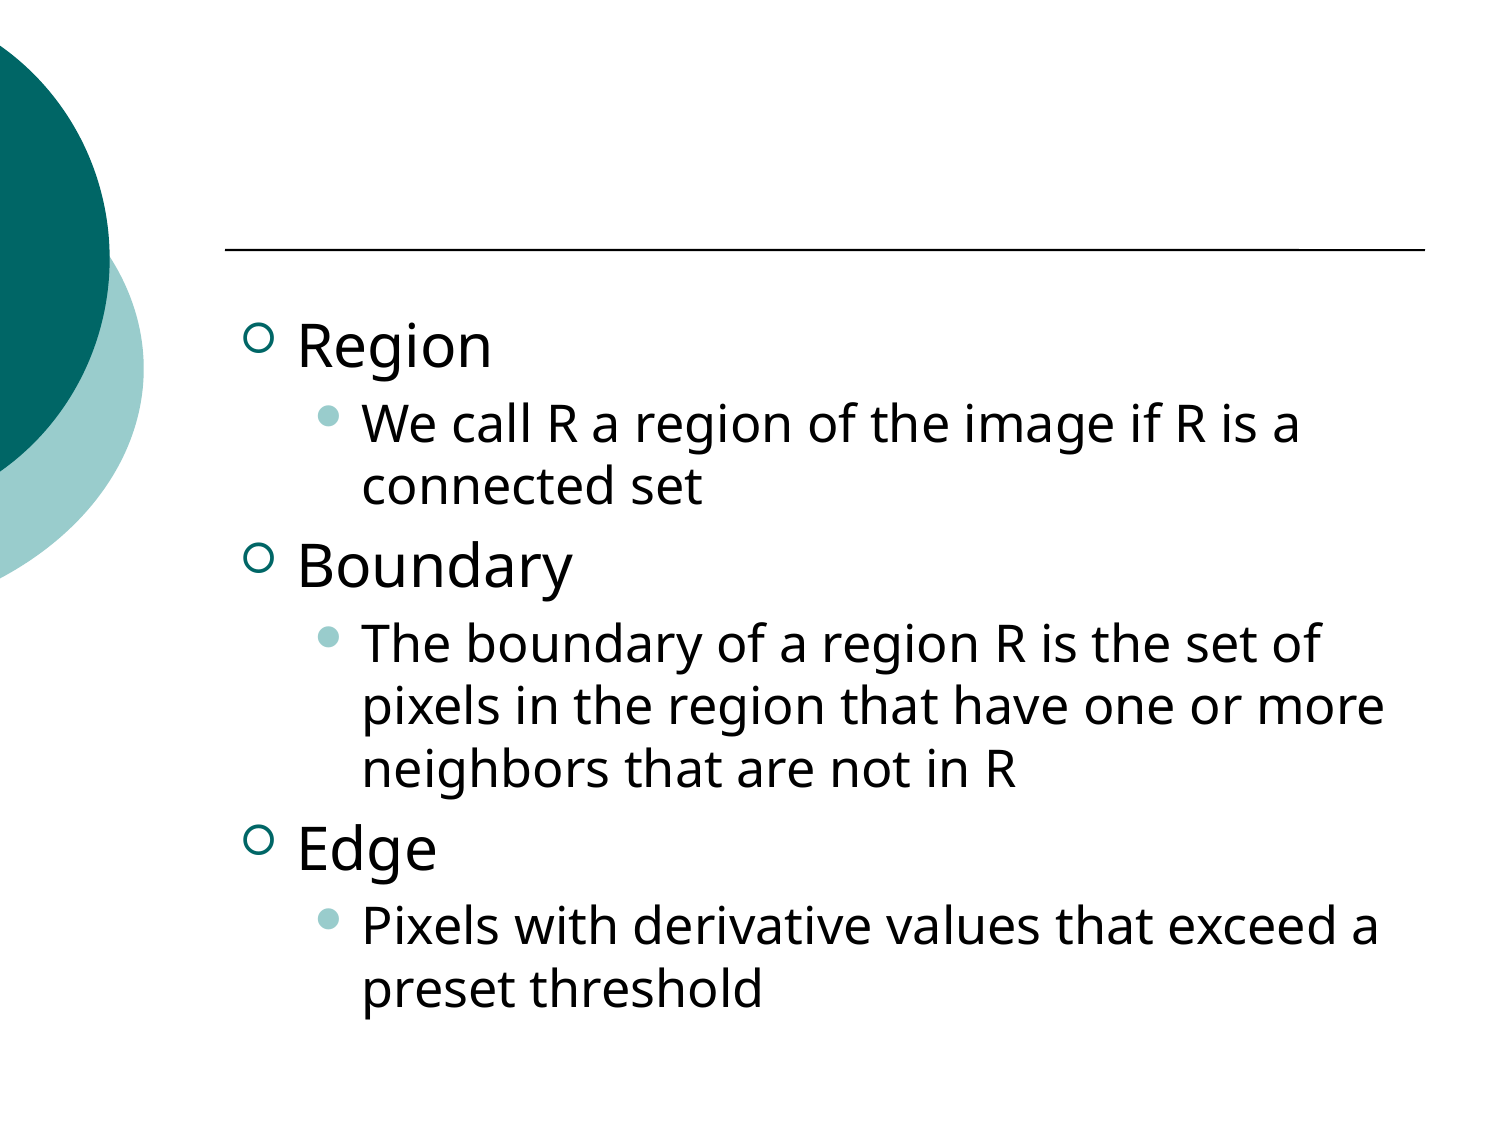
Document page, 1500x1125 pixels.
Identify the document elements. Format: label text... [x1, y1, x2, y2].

list Region We call R a region of the image if R is a connected set Boundary The boundary of a region R is the set of pixels in the region that have one or more neighbors that are not in R Edge Pixels with derivative values that exceed a preset threshold [224, 299, 1425, 1063]
